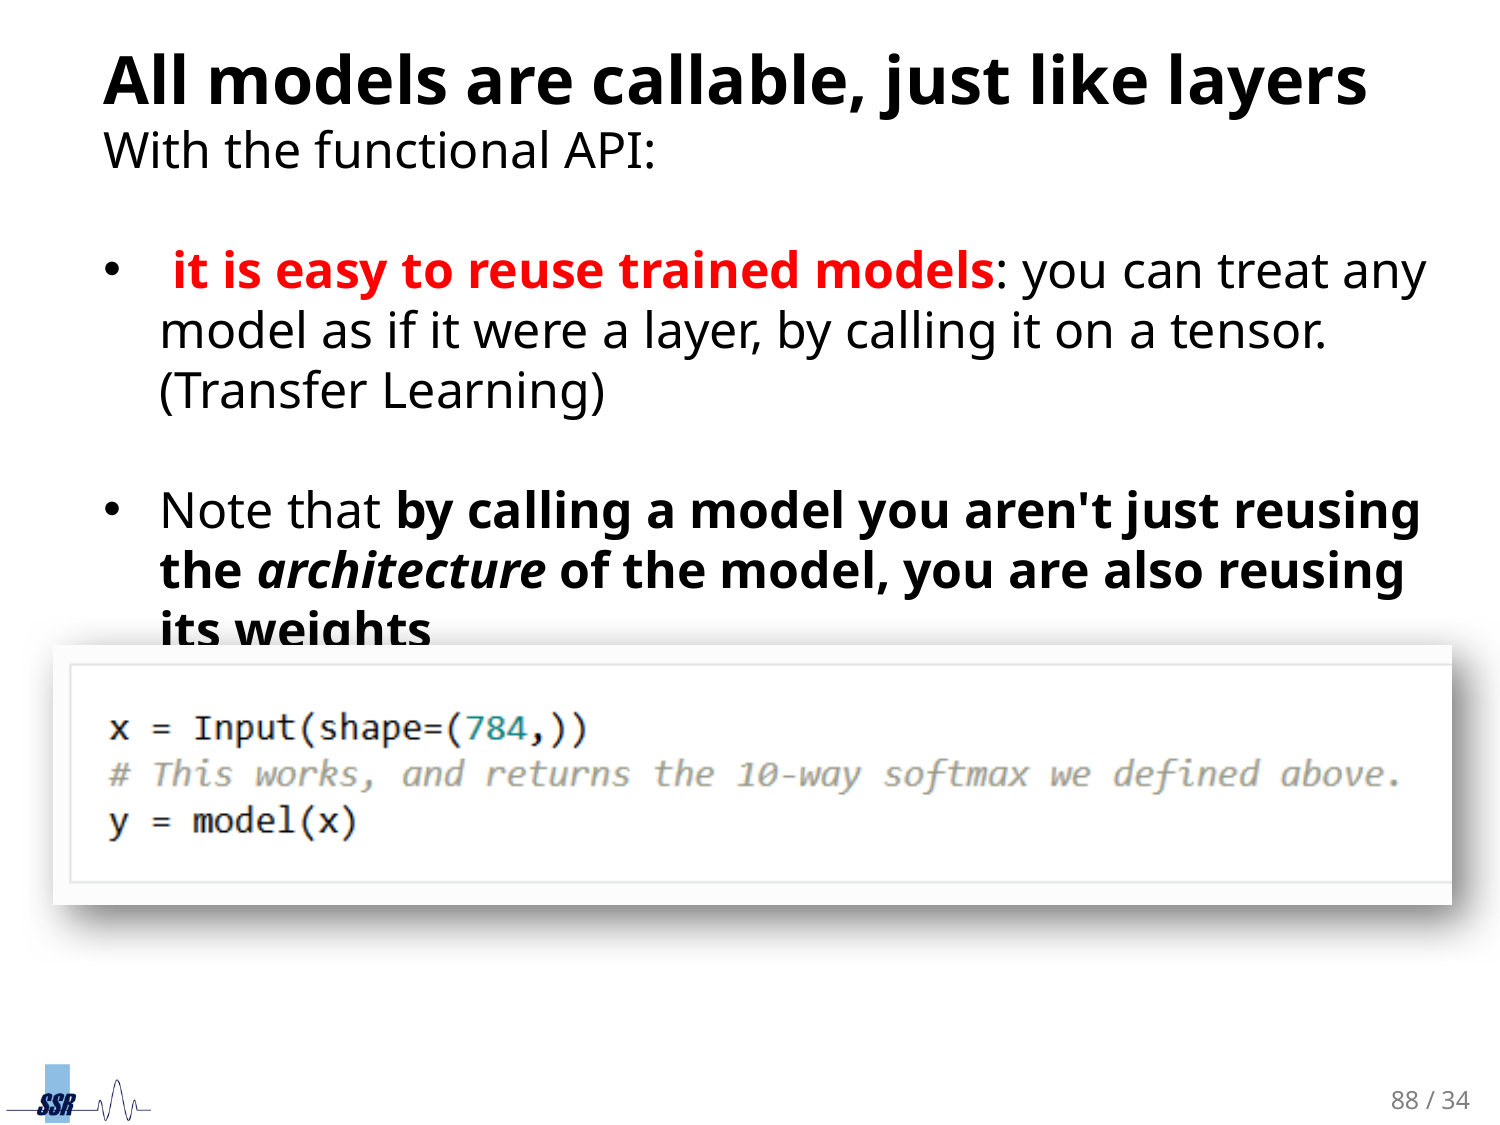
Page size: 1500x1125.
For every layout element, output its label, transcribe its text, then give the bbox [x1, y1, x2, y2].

text_box All models are callable, just like layers With the functional API: it is easy to reuse trained models: you can treat any model as if it were a layer, by calling it on a tensor. (Transfer Learning) Note that by calling a model you aren't just reusing the architecture of the model, you are also reusing its weights [88, 30, 1447, 629]
picture [1, 1062, 151, 1125]
picture [52, 644, 1452, 906]
